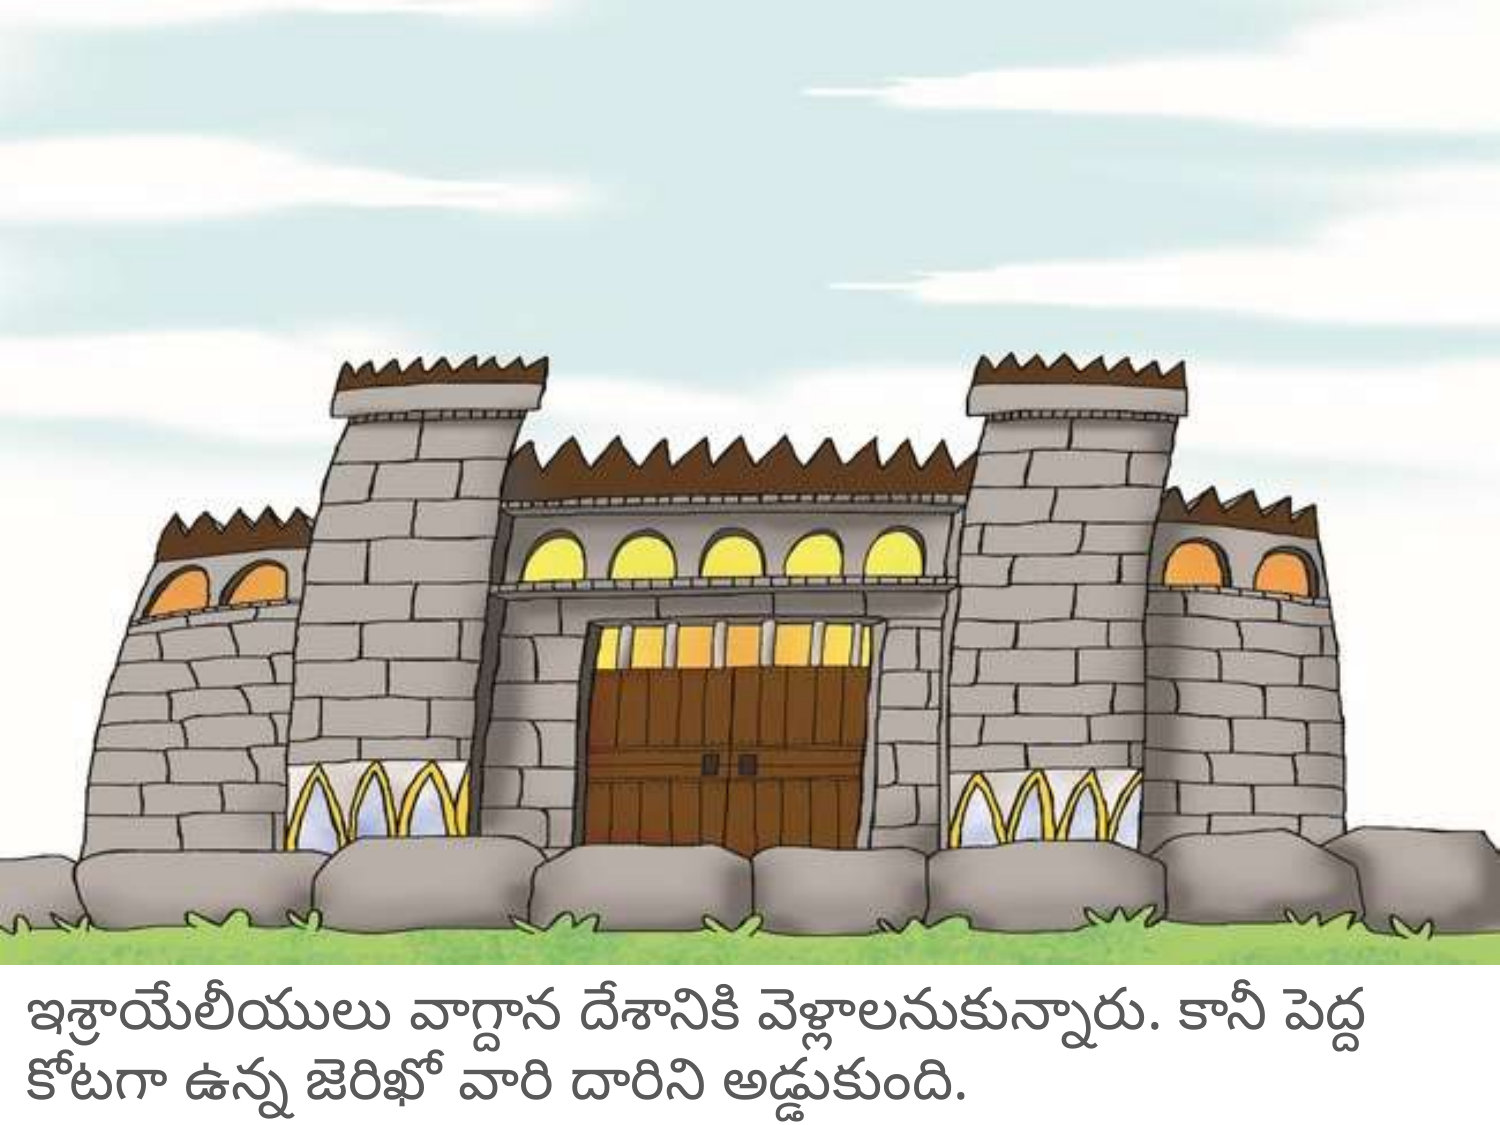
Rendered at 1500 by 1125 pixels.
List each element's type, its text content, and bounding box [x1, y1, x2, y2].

text_box ఇశ్రాయేలీయులు వాగ్దాన దేశానికి వెళ్లాలనుకున్నారు. కానీ పెద్ద కోటగా ఉన్న జెరిఖో వారి దారిని అడ్డుకుంది. [11, 973, 1483, 1119]
picture [0, 0, 1500, 965]
